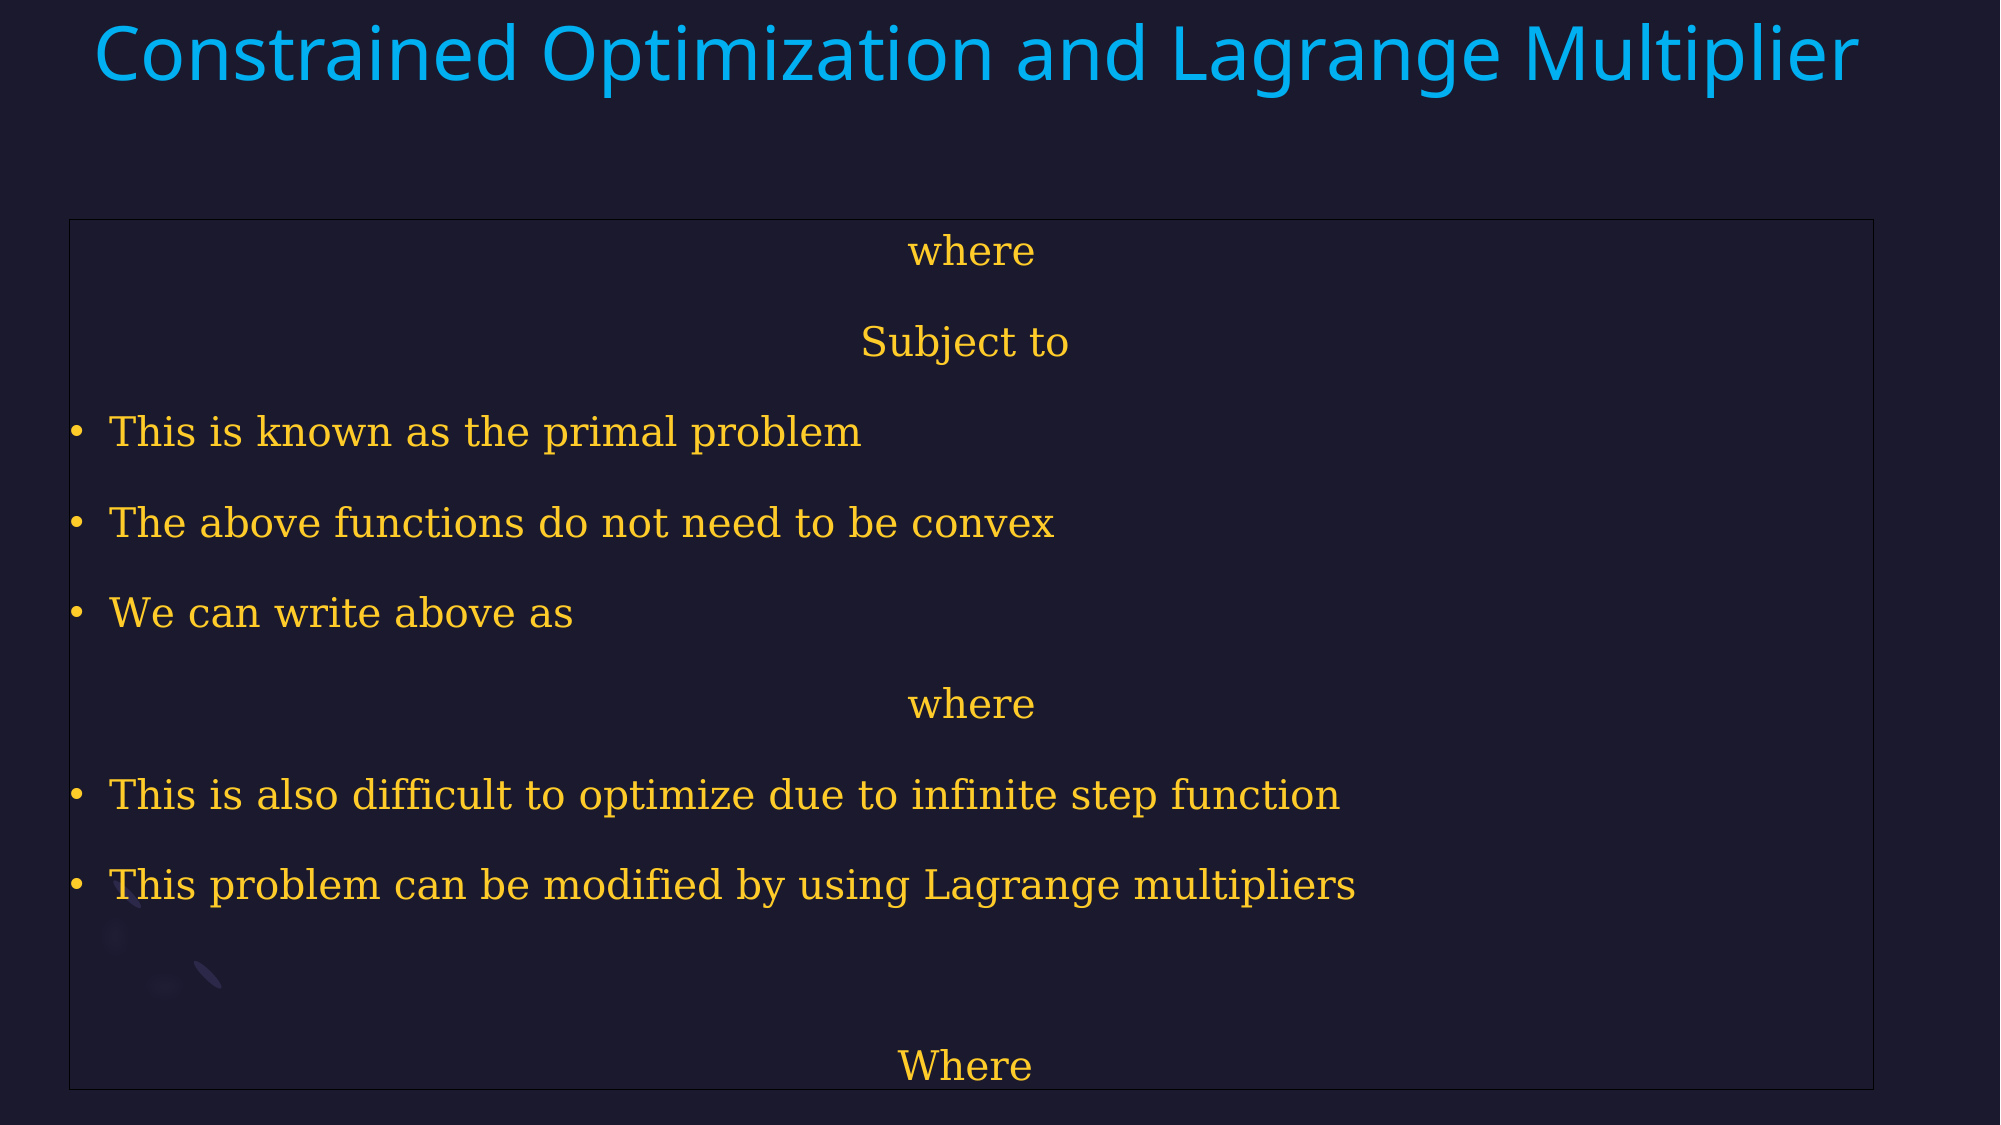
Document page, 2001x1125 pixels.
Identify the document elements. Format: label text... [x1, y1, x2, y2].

title Constrained Optimization and Lagrange Multiplier [93, 16, 1907, 178]
